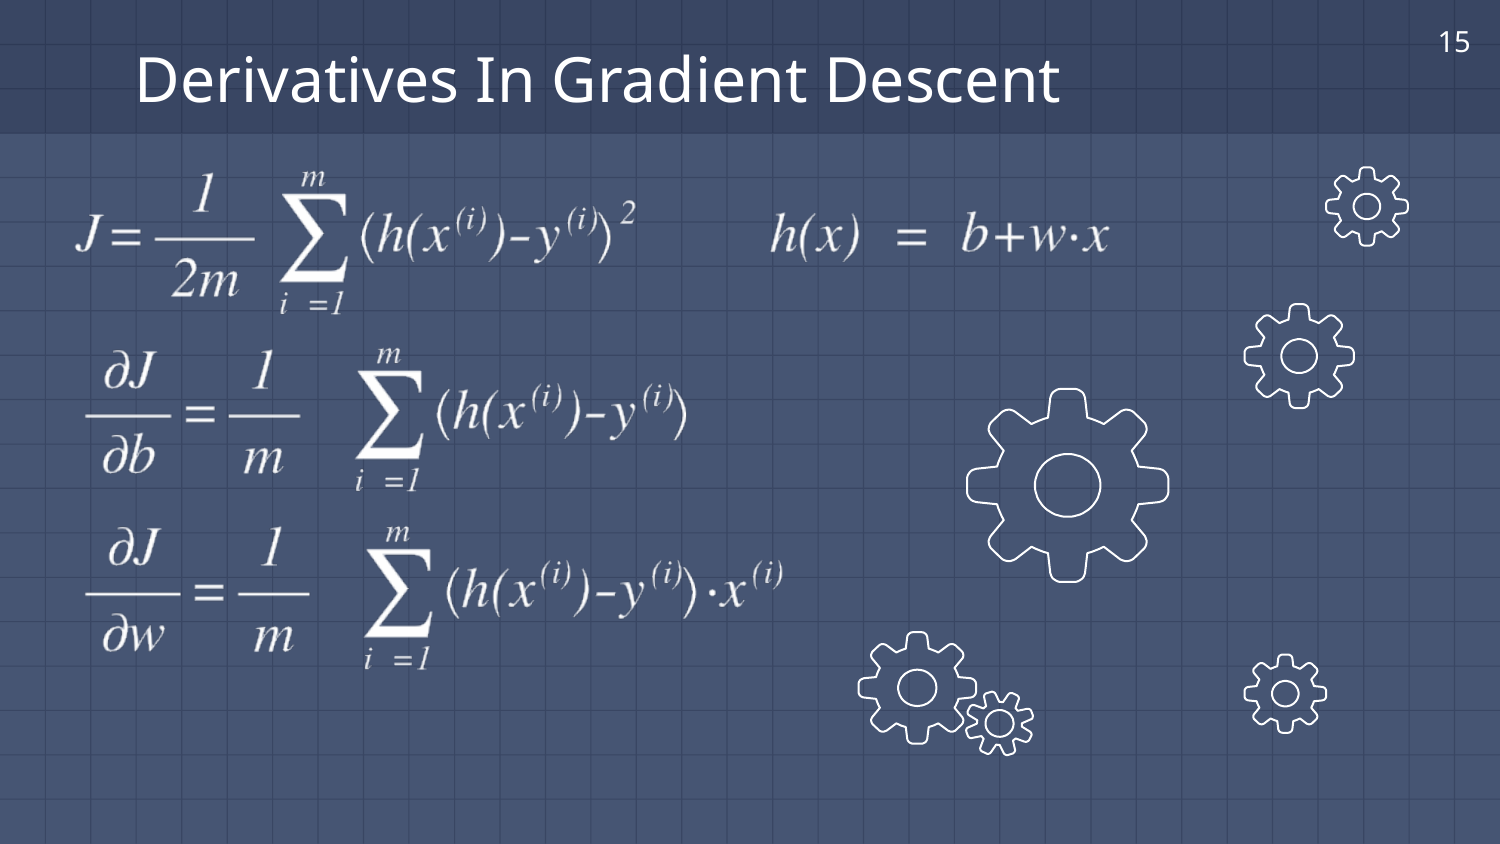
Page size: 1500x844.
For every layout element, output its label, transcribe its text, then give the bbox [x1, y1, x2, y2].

slide_number 15 [1408, 0, 1500, 88]
title Derivatives In Gradient Descent [119, 12, 1381, 130]
picture [66, 154, 1119, 756]
